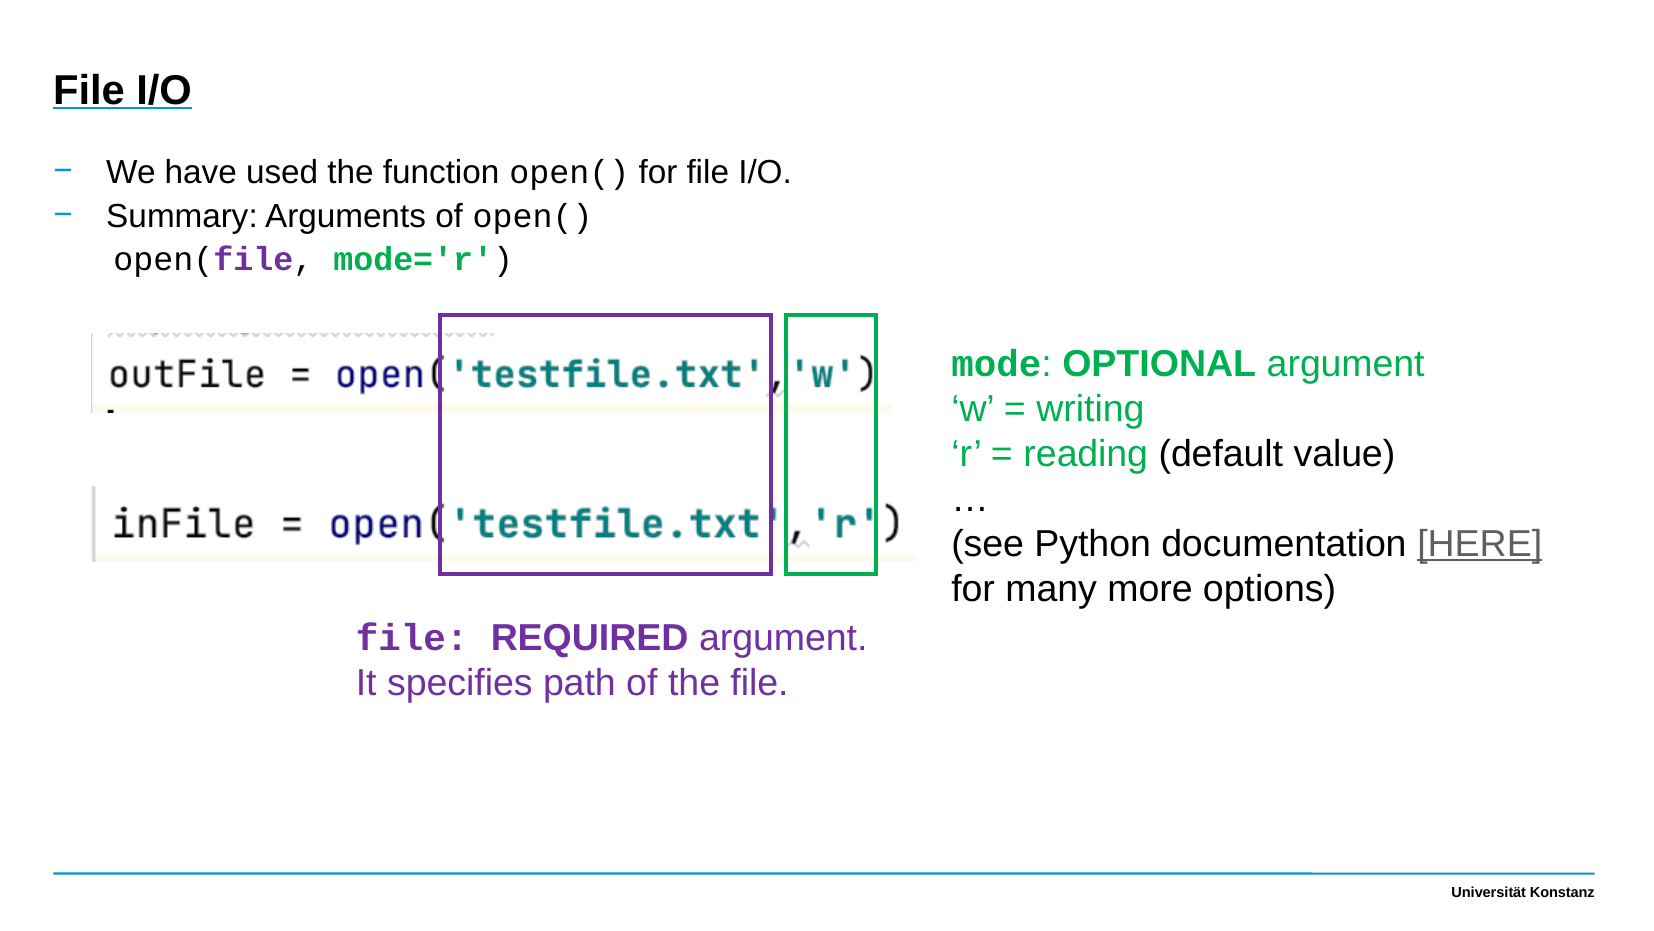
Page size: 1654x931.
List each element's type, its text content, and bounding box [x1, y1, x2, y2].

text_box [438, 571, 773, 576]
text_box [784, 571, 878, 576]
text_box File I/O [53, 66, 1093, 145]
text_box mode: OPTIONAL argument ‘w’ = writing ‘r’ = reading (default value) … (see Python documentation [HERE] for many more options) [936, 332, 1627, 617]
text_box [784, 313, 878, 331]
text_box [438, 421, 773, 484]
text_box We have used the function open() for file I/O. Summary: Arguments of open() open(file, mode='r') [53, 145, 1447, 377]
text_box [784, 421, 878, 484]
picture [91, 486, 916, 562]
text_box file: REQUIRED argument. It specifies path of the file. [341, 605, 926, 711]
picture [91, 333, 891, 413]
text_box [438, 313, 773, 331]
